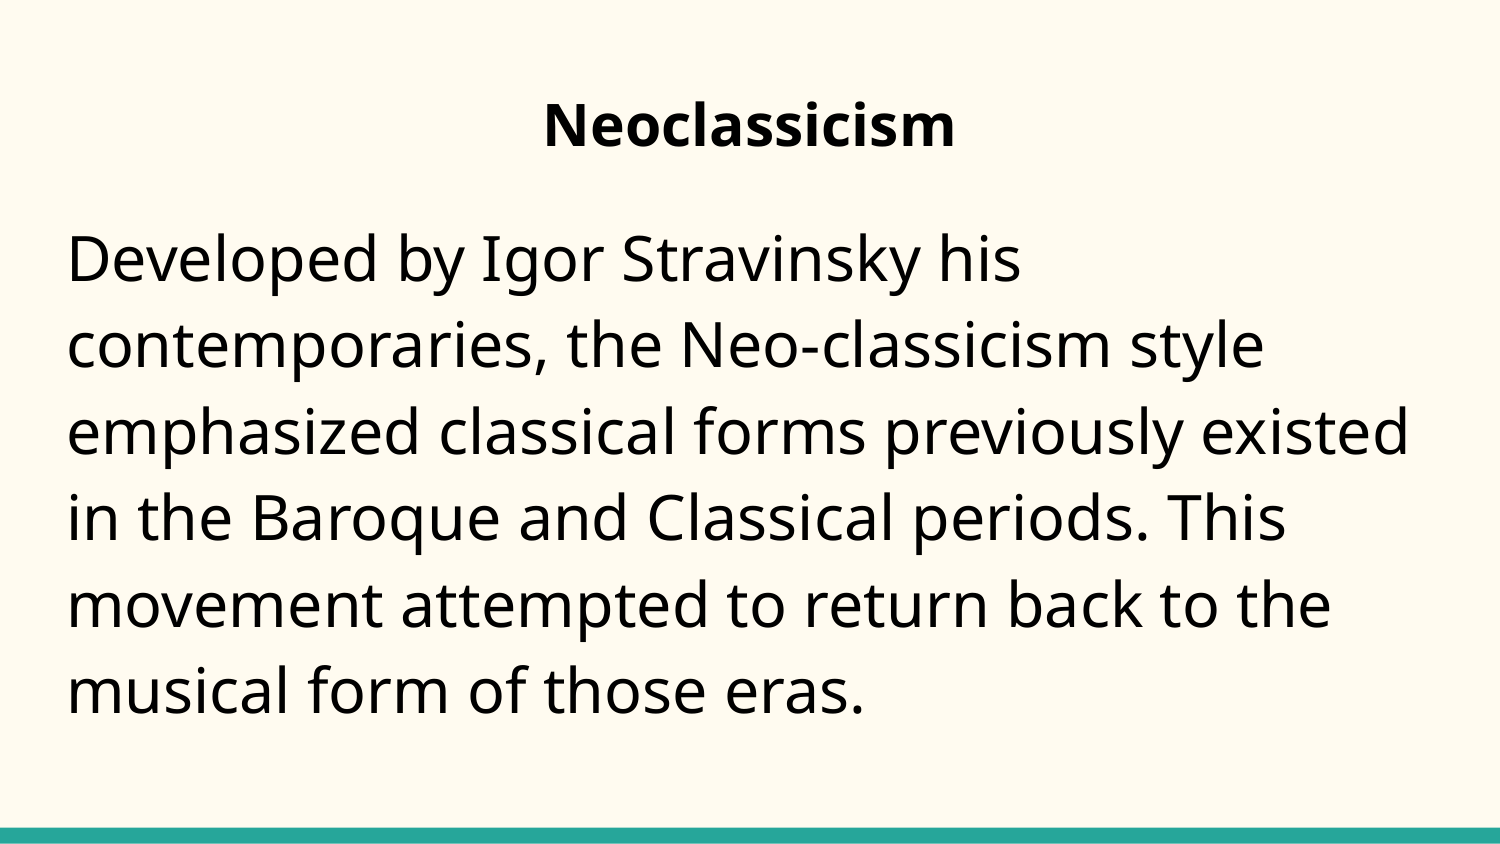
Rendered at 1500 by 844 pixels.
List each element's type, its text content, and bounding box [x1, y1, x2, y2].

list Developed by Igor Stravinsky his contemporaries, the Neo-classicism style emphasized classical forms previously existed in the Baroque and Classical periods. This movement attempted to return back to the musical form of those eras. [51, 192, 1449, 750]
title Neoclassicism [51, 72, 1449, 174]
